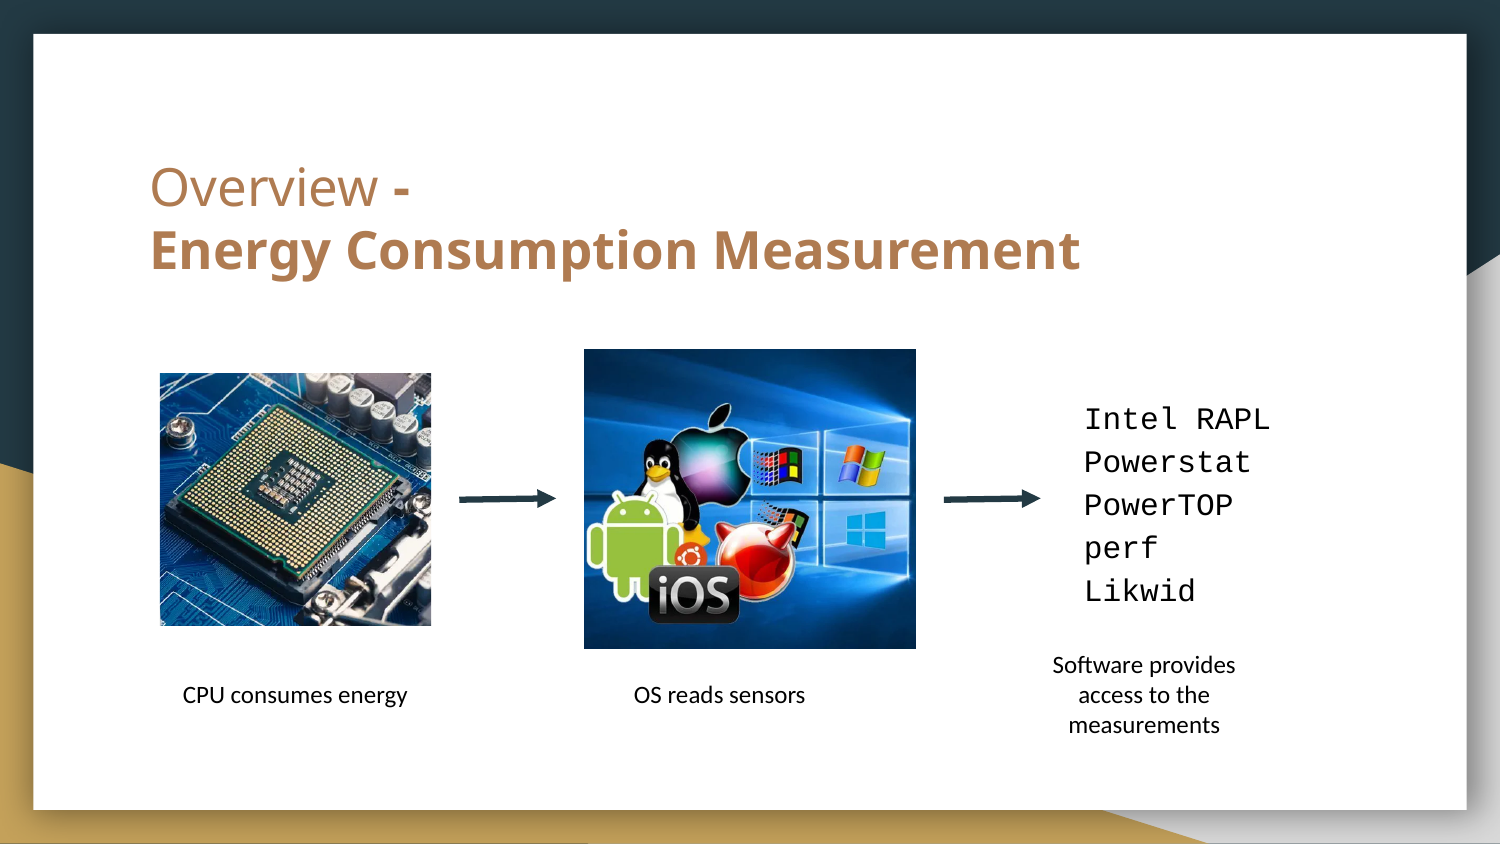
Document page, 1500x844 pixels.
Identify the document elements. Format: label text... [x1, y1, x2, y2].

text_box Intel RAPL Powerstat PowerTOP perf Likwid [1068, 377, 1341, 624]
text_box CPU consumes energy [159, 663, 432, 724]
text_box OS reads sensors [584, 663, 856, 724]
picture [159, 373, 432, 627]
text_box Software provides access to the measurements [1008, 633, 1281, 754]
title Overview - Energy Consumption Measurement [134, 138, 1366, 296]
picture [583, 349, 917, 649]
